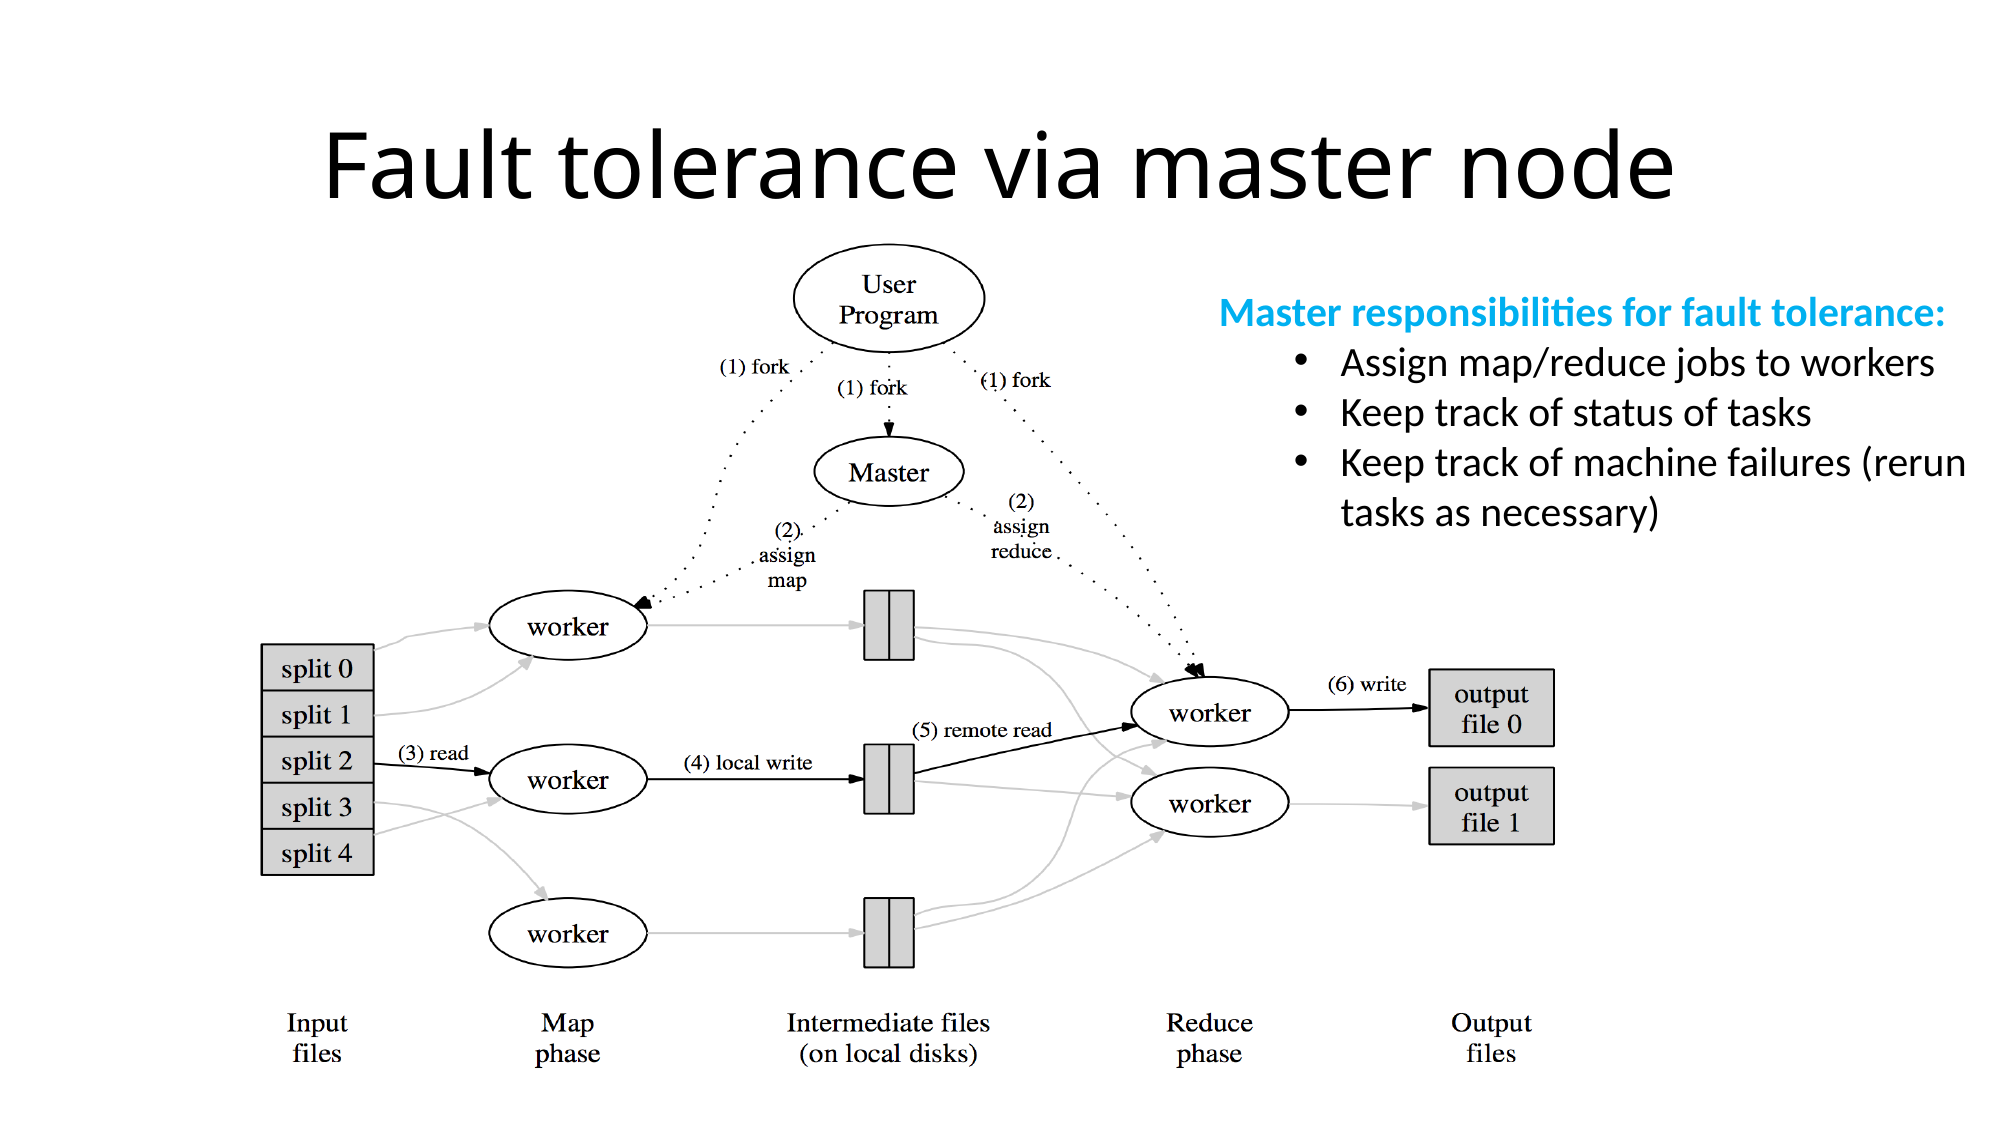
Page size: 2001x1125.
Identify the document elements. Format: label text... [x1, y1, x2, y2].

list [137, 230, 1663, 1081]
title Fault tolerance via master node [137, 59, 1863, 277]
text_box Master responsibilities for fault tolerance: Assign map/reduce jobs to workers Keep track of status of tasks Keep track of machine failures (rerun tasks as necessary) [1663, 277, 2000, 543]
